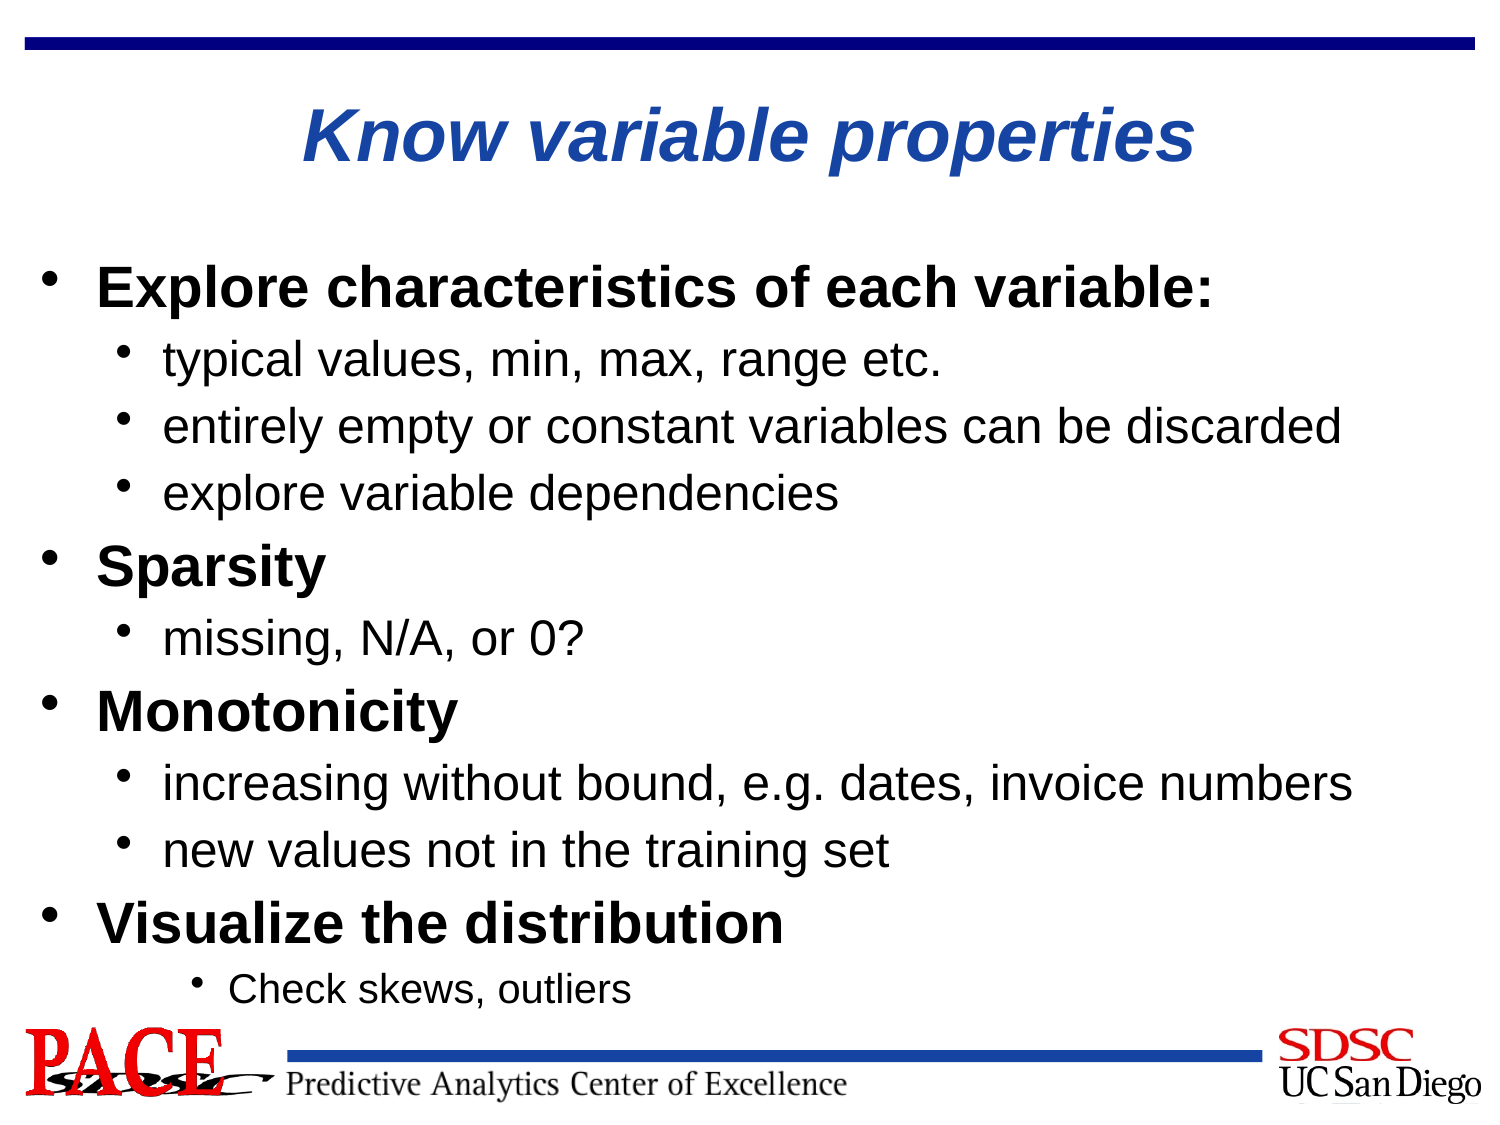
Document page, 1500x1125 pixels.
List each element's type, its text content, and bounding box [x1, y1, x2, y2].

picture [286, 1064, 858, 1103]
picture [25, 1025, 276, 1101]
picture [1279, 1028, 1413, 1061]
title Know variable properties [24, 50, 1475, 221]
list Explore characteristics of each variable: typical values, min, max, range etc. entirely empty or constant variables can be discarded explore variable dependencies Sparsity missing, N/A, or 0? Monotonicity increasing without bound, e.g. dates, invoice numbers new values not in the training set Visualize the distribution Check skews, outliers [25, 246, 1476, 960]
picture [1279, 1066, 1481, 1104]
